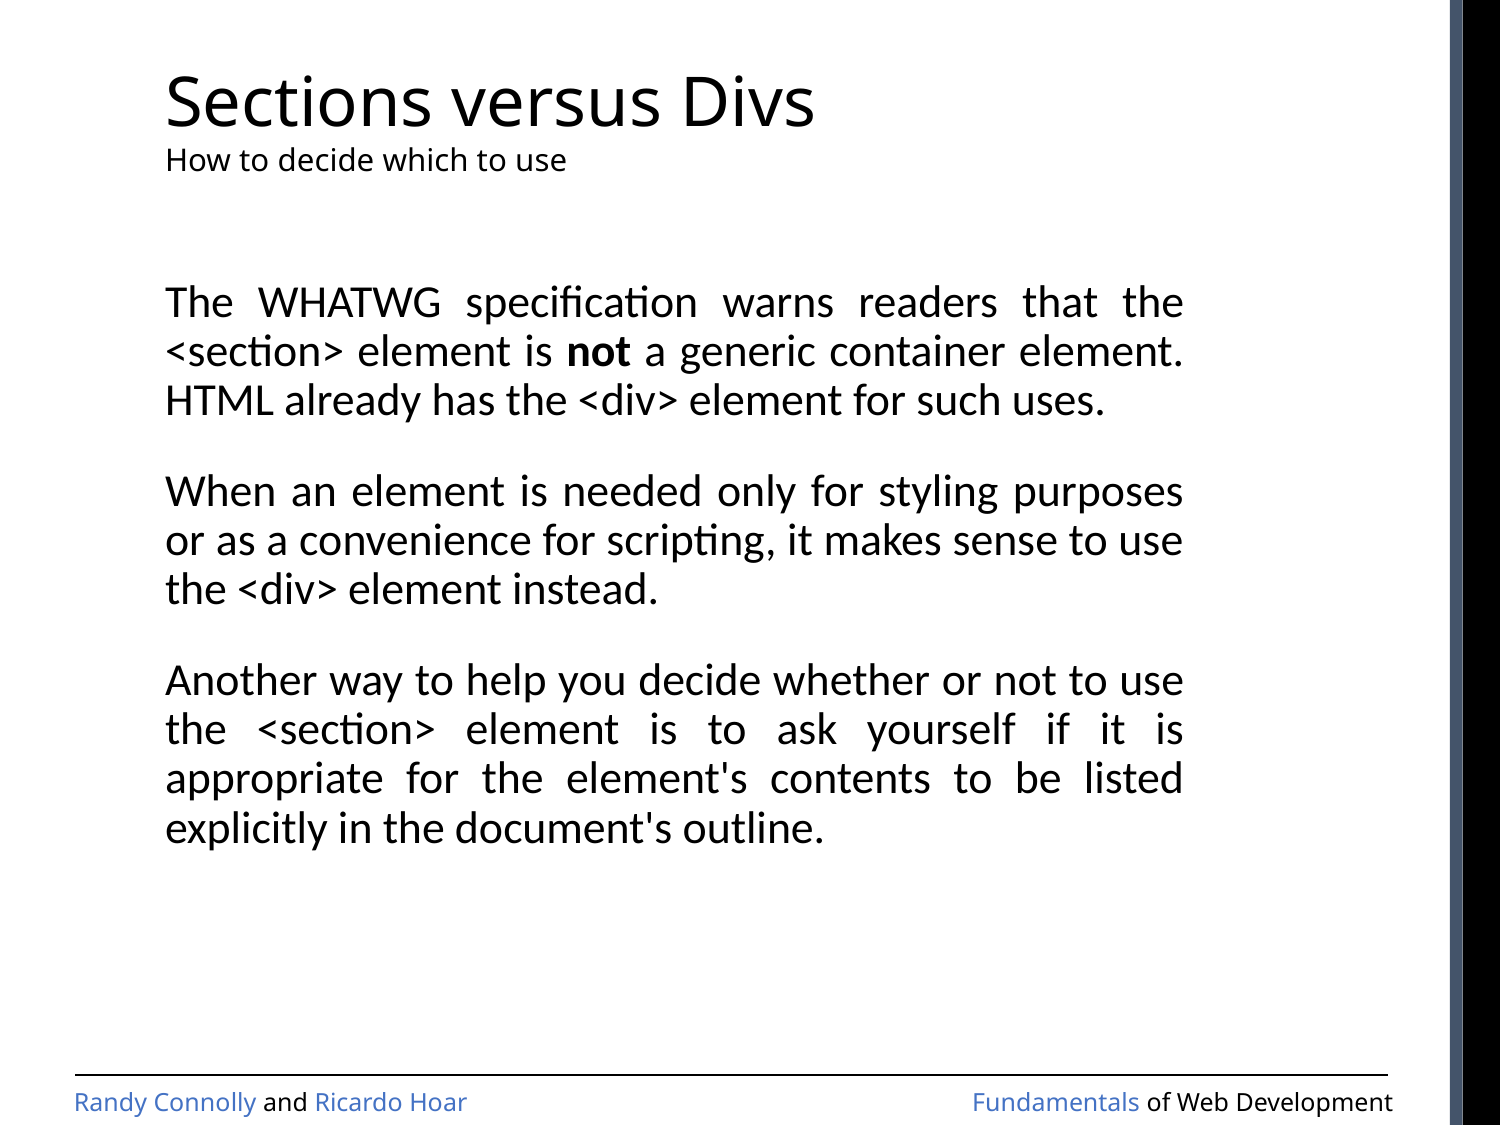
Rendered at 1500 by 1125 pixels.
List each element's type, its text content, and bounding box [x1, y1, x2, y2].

list The WHATWG specification warns readers that the <section> element is not a generic container element. HTML already has the <div> element for such uses. When an element is needed only for styling purposes or as a convenience for scripting, it makes sense to use the <div> element instead. Another way to help you decide whether or not to use the <section> element is to ask yourself if it is appropriate for the element's contents to be listed explicitly in the document's outline. [150, 270, 1200, 1013]
title Sections versus Divs [150, 20, 1425, 188]
list How to decide which to use [150, 137, 1200, 188]
